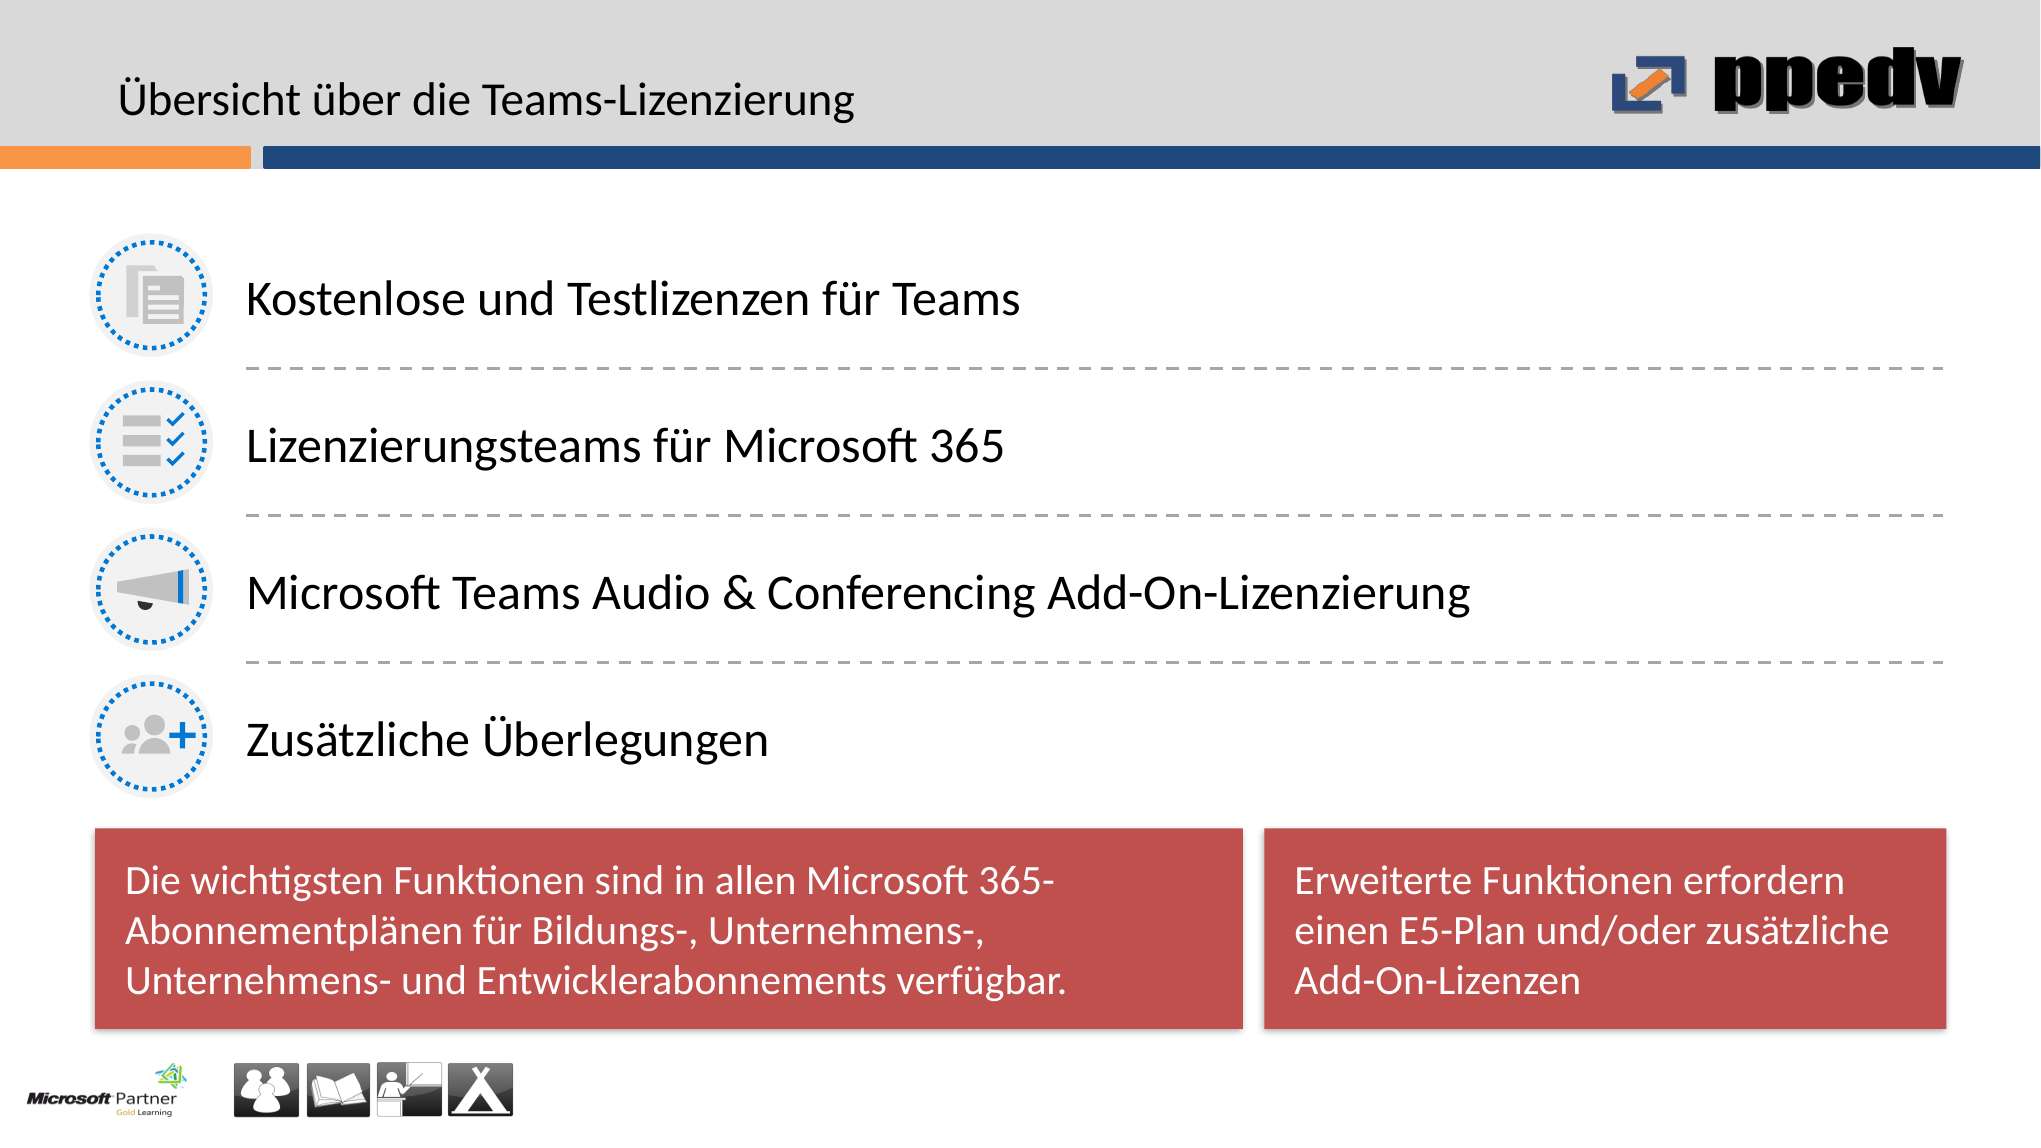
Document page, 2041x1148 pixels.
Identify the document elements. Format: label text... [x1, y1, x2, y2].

text_box Microsoft Teams Audio & Conferencing Add-On-Lizenzierung [246, 558, 1943, 620]
text_box Zusätzliche Überlegungen [246, 706, 1943, 767]
text_box Die wichtigsten Funktionen sind in allen Microsoft 365-Abonnementplänen für Bildungs-, Unternehmens-, Unternehmens- und Entwicklerabonnements verfügbar. [94, 828, 1244, 1030]
picture [89, 527, 214, 652]
picture [89, 673, 214, 799]
text_box Erweiterte Funktionen erfordern einen E5-Plan und/oder zusätzliche Add-On-Lizenzen [1264, 828, 1947, 1030]
picture [7, 1043, 538, 1140]
title Übersicht über die Teams-Lizenzierung [102, 60, 1947, 133]
picture [1598, 41, 1992, 125]
text_box Kostenlose und Testlizenzen für Teams [246, 264, 1943, 325]
text_box Lizenzierungsteams für Microsoft 365 [246, 411, 1943, 473]
picture [89, 379, 214, 505]
picture [89, 232, 214, 357]
